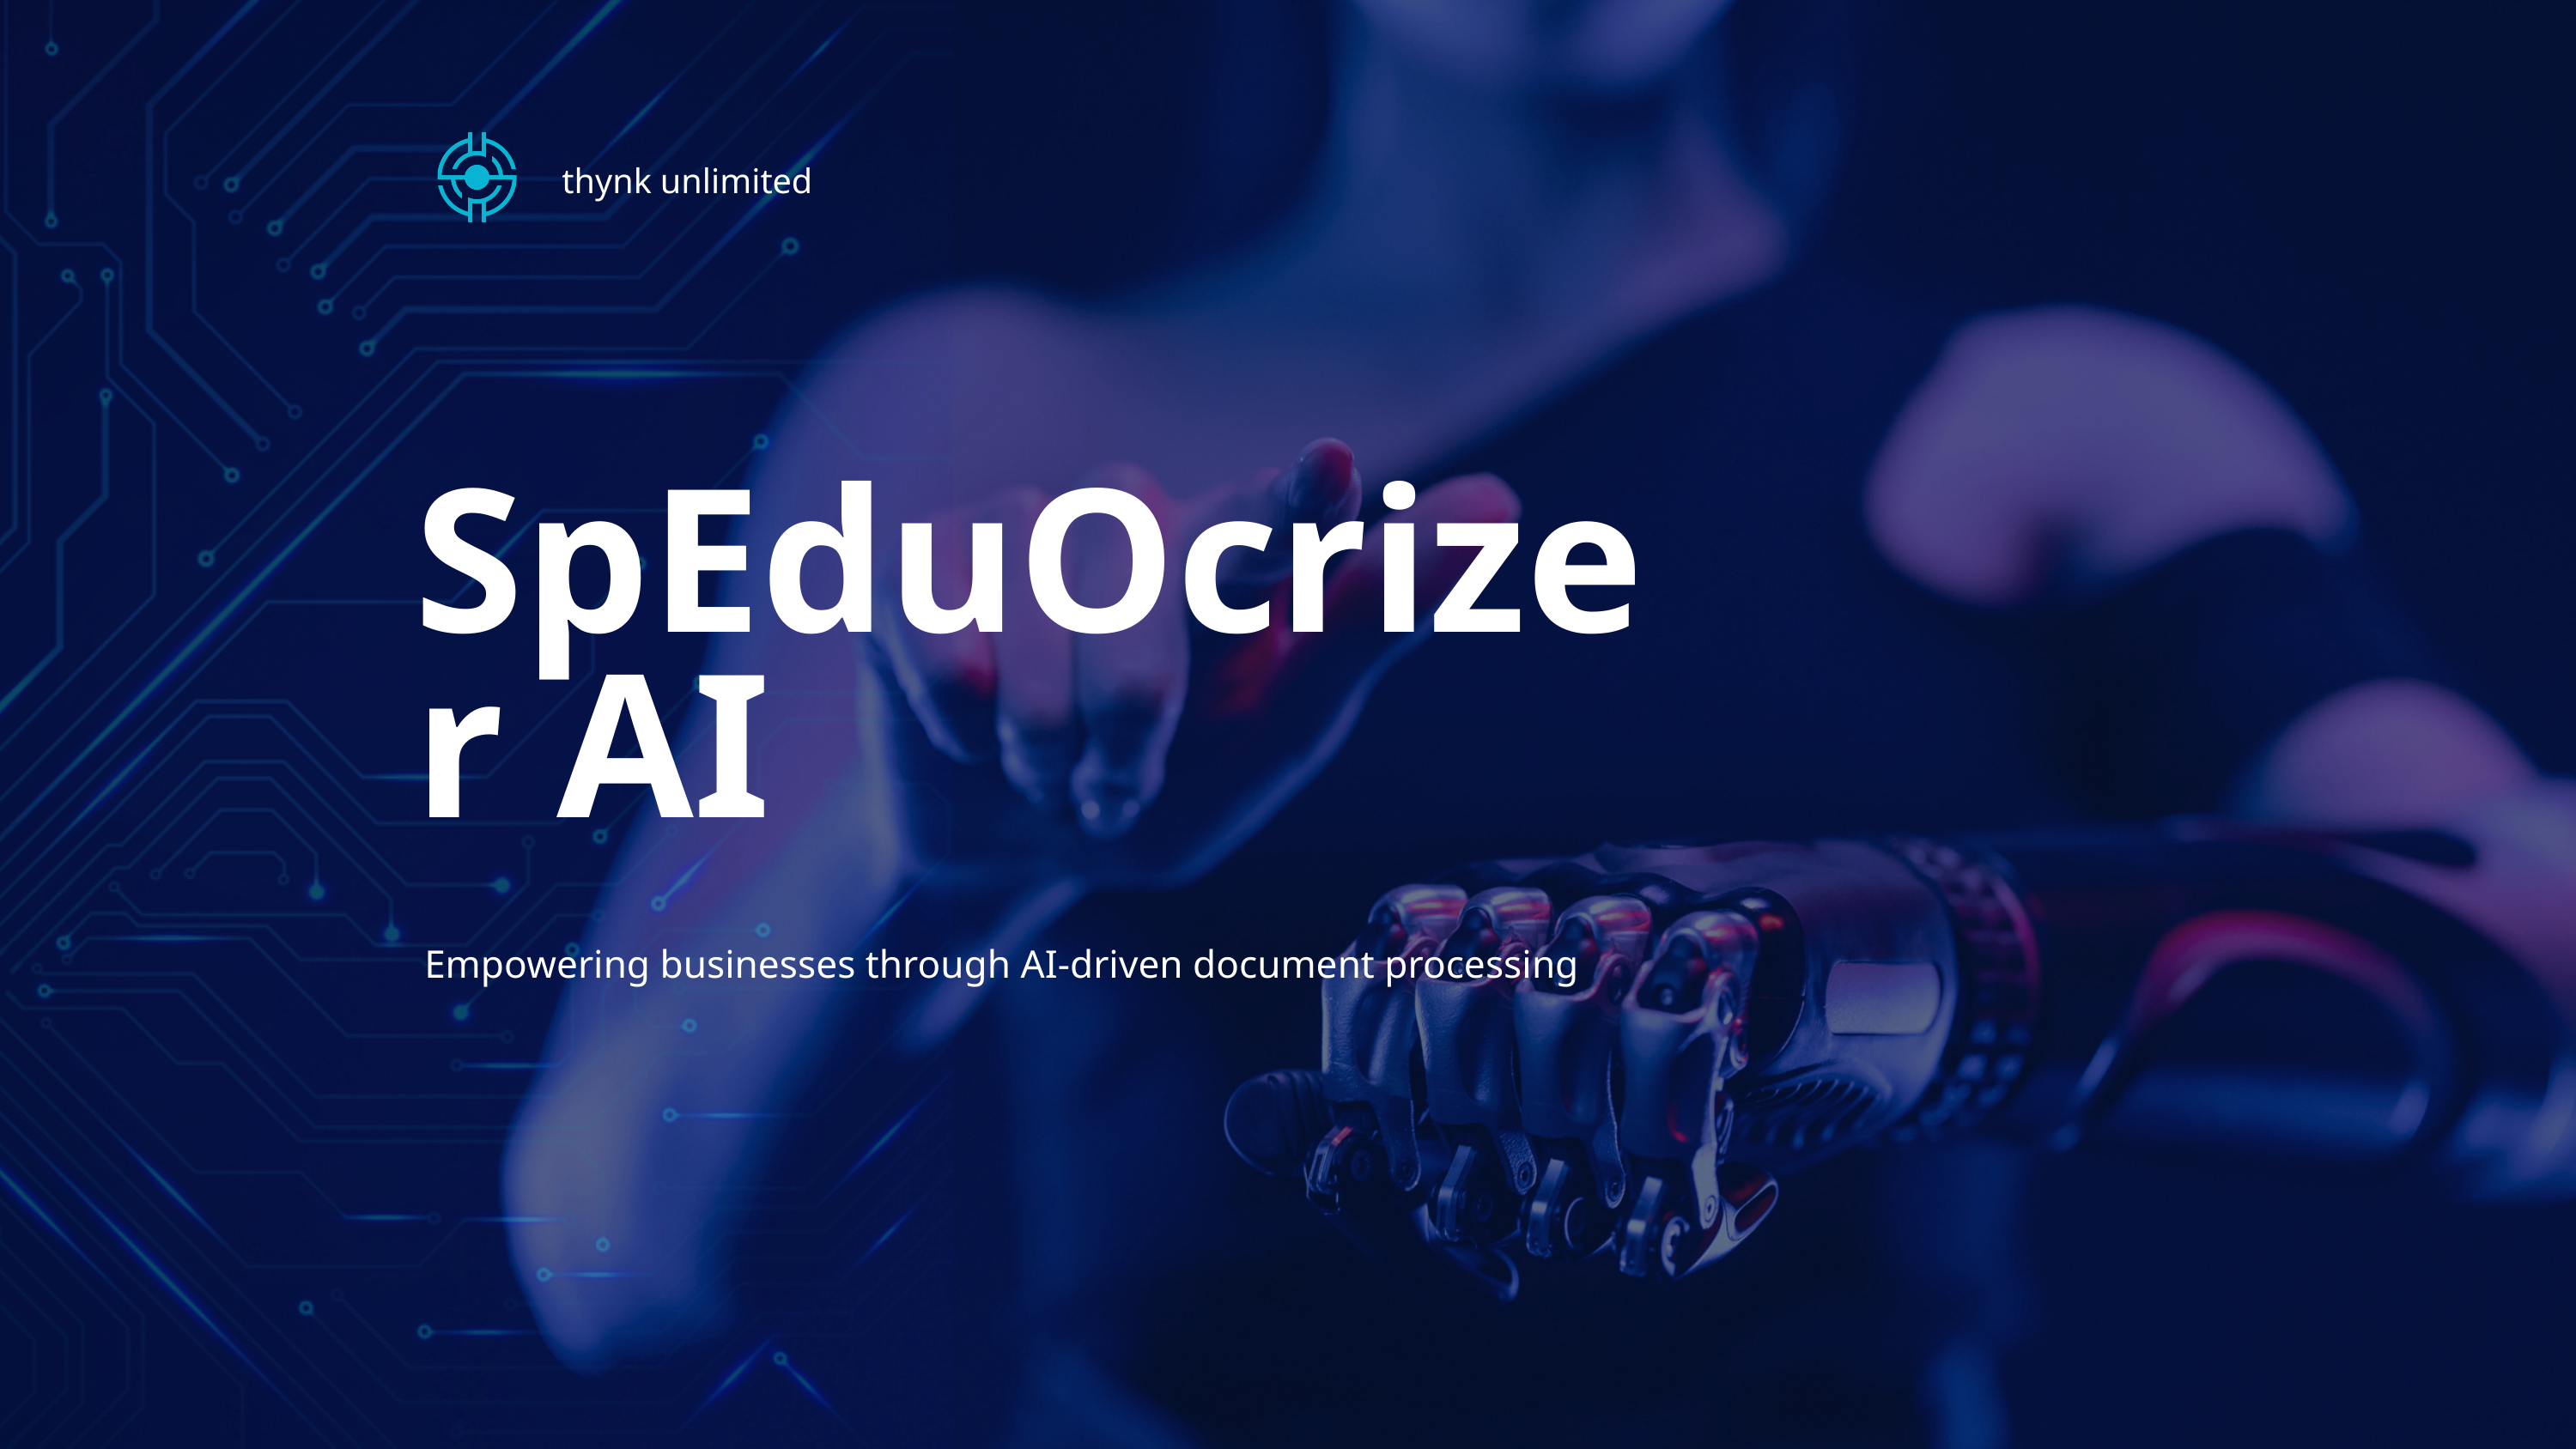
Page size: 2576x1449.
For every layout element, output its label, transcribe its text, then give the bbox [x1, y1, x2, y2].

text_box SpEduOcrizer AI [414, 487, 1712, 858]
text_box [953, 0, 2576, 1449]
text_box [437, 132, 517, 222]
text_box Empowering businesses through AI-driven document processing [414, 932, 1712, 985]
text_box [0, 0, 953, 1449]
text_box thynk unlimited [562, 153, 923, 201]
